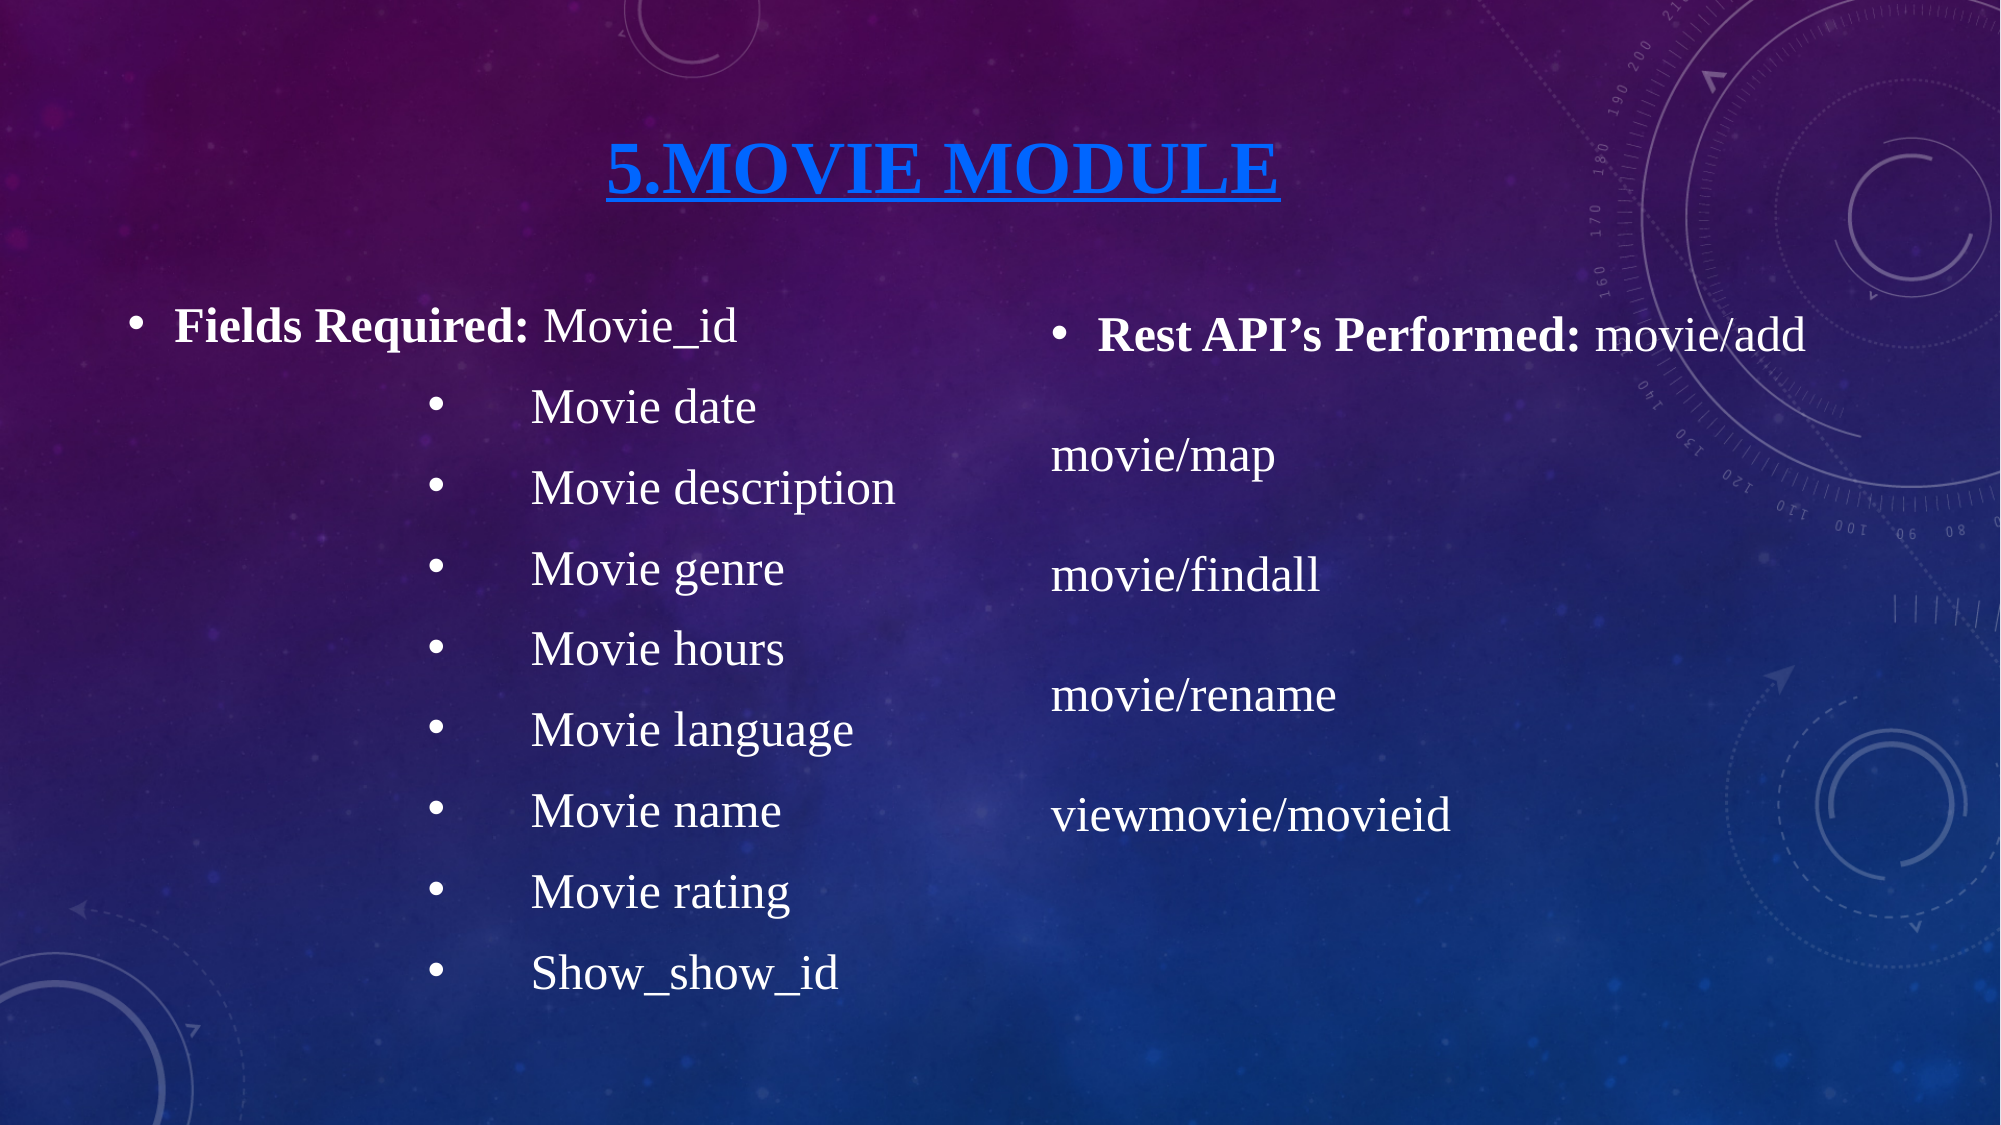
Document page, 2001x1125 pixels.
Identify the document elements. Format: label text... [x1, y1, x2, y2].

title 5.MOVIE MODULE [112, 99, 1775, 228]
list Fields Required: Movie_id Movie date Movie description Movie genre Movie hours Movie language Movie name Movie rating Show_show_id [112, 284, 1960, 1007]
text_box Rest API’s Performed: movie/add movie/map movie/findall movie/rename viewmovie/movieid [1036, 294, 2000, 850]
picture [0, 0, 2001, 1125]
